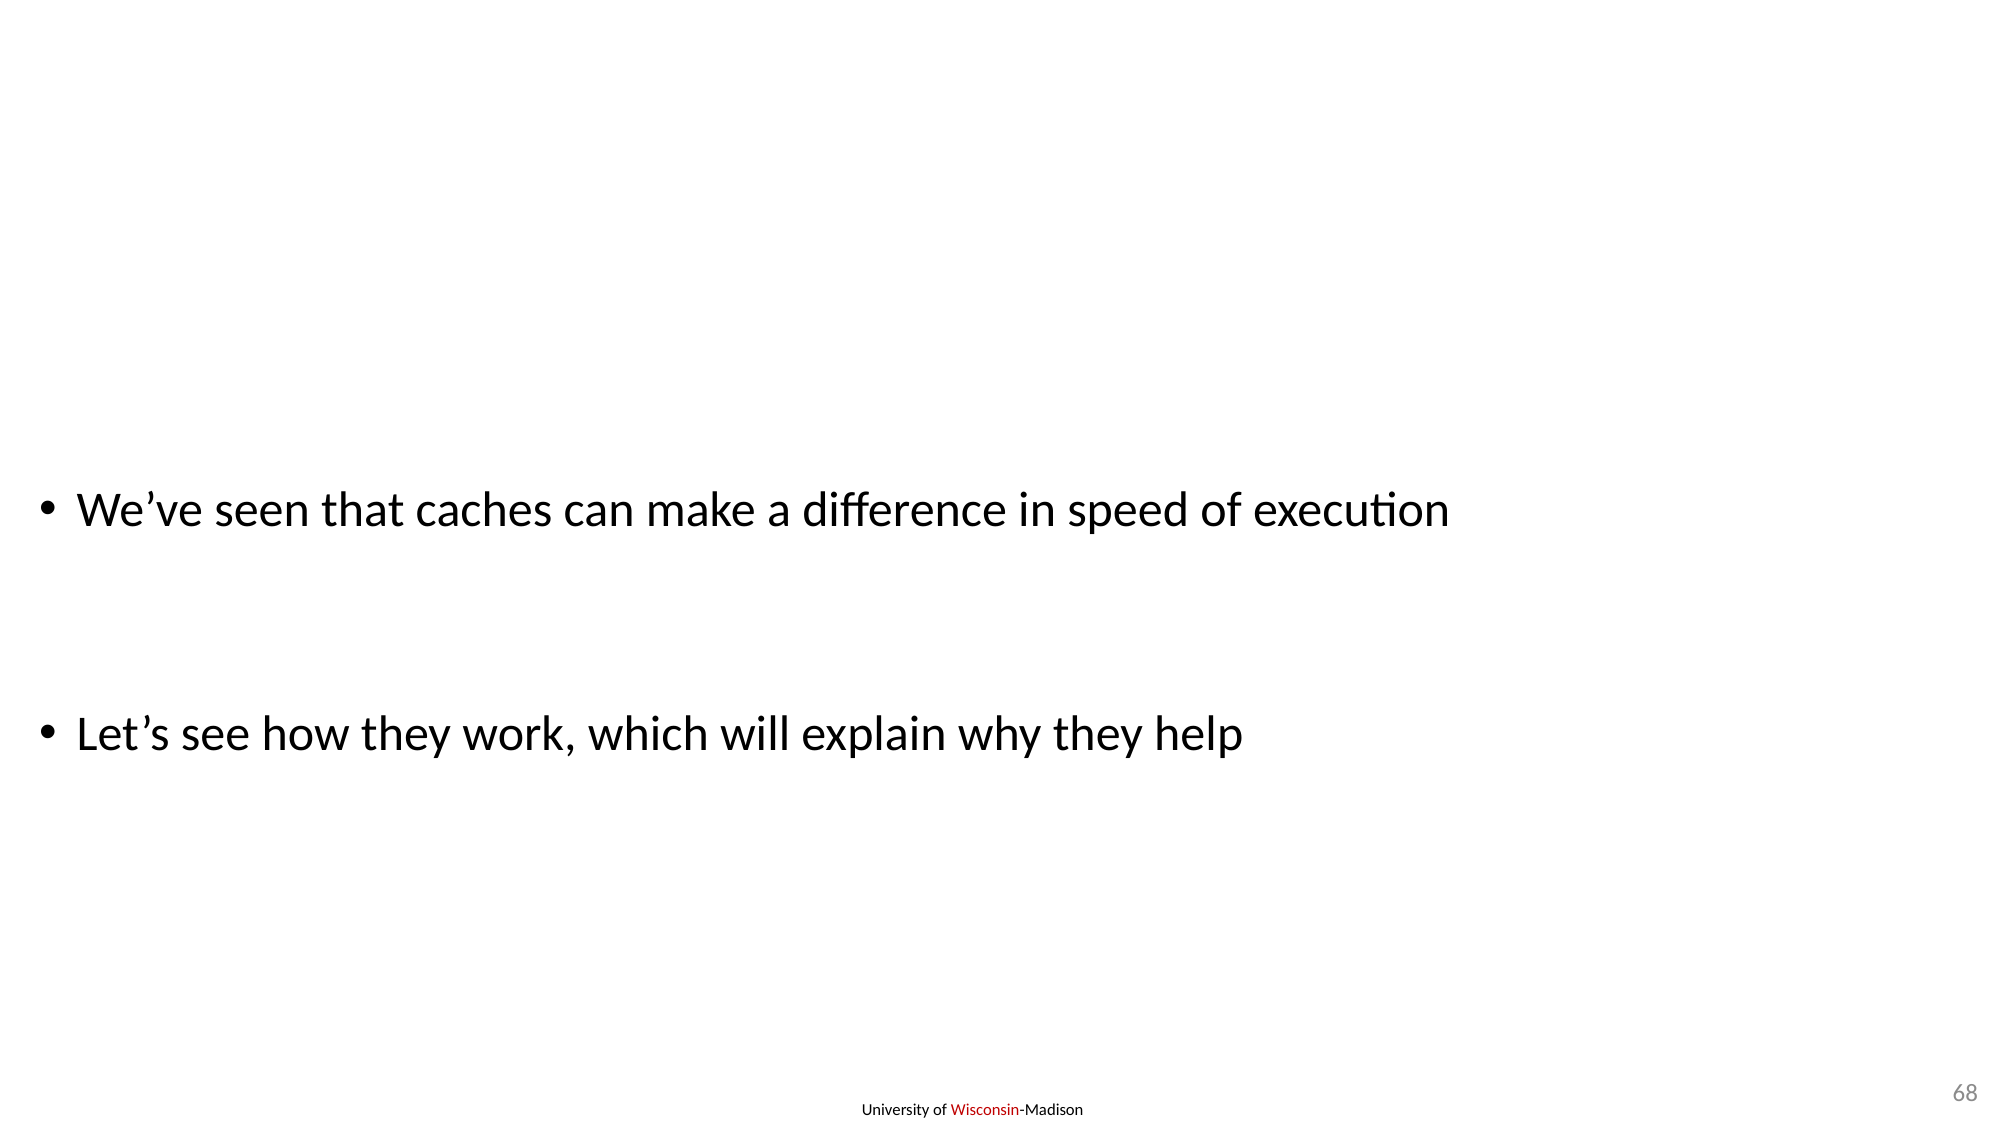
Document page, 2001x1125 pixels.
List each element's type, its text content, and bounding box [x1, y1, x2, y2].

list We’ve seen that caches can make a difference in speed of execution Let’s see how they work, which will explain why they help [24, 245, 1987, 1055]
slide_number 68 [1879, 1069, 1994, 1114]
